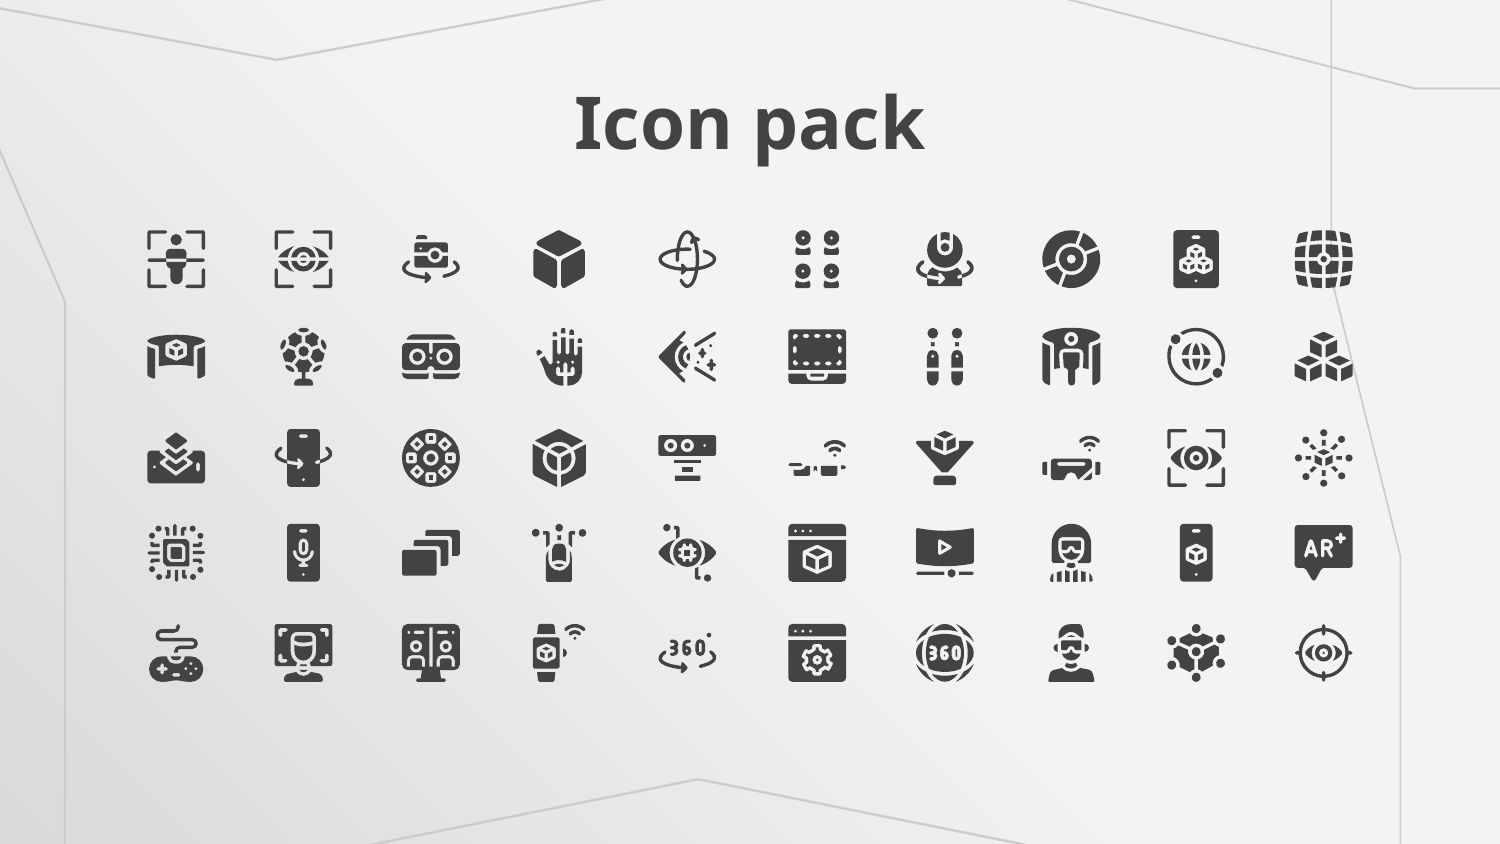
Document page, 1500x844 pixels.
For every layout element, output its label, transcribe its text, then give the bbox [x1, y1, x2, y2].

title Icon pack [118, 72, 1382, 167]
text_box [279, 327, 328, 386]
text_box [148, 623, 204, 683]
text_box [274, 229, 333, 289]
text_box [1042, 327, 1101, 386]
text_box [274, 428, 334, 488]
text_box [274, 623, 333, 683]
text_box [531, 523, 587, 582]
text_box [1294, 428, 1353, 488]
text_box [657, 632, 718, 674]
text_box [147, 334, 206, 379]
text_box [1166, 623, 1227, 683]
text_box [788, 623, 847, 683]
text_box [915, 430, 975, 486]
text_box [147, 229, 206, 289]
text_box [1040, 229, 1101, 289]
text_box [1042, 435, 1101, 481]
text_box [788, 439, 847, 477]
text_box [1179, 523, 1213, 582]
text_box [794, 229, 840, 289]
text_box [535, 327, 583, 386]
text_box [401, 529, 461, 576]
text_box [1294, 331, 1353, 382]
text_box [1294, 524, 1353, 581]
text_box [658, 434, 717, 482]
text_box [658, 523, 717, 582]
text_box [532, 428, 586, 488]
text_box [147, 432, 206, 484]
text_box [1173, 229, 1220, 289]
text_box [788, 523, 847, 582]
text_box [915, 623, 975, 683]
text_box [147, 523, 206, 582]
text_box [658, 330, 717, 383]
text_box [532, 623, 586, 683]
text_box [401, 234, 461, 284]
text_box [1049, 523, 1094, 582]
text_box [1167, 428, 1226, 488]
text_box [1294, 229, 1353, 289]
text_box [533, 229, 586, 289]
text_box [658, 230, 717, 289]
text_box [1047, 623, 1095, 683]
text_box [1294, 623, 1353, 683]
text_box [401, 428, 461, 488]
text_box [915, 231, 975, 287]
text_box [401, 623, 461, 683]
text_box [915, 527, 975, 578]
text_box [1167, 327, 1226, 386]
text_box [286, 523, 321, 582]
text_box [926, 327, 964, 386]
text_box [788, 329, 847, 385]
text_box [401, 334, 461, 380]
